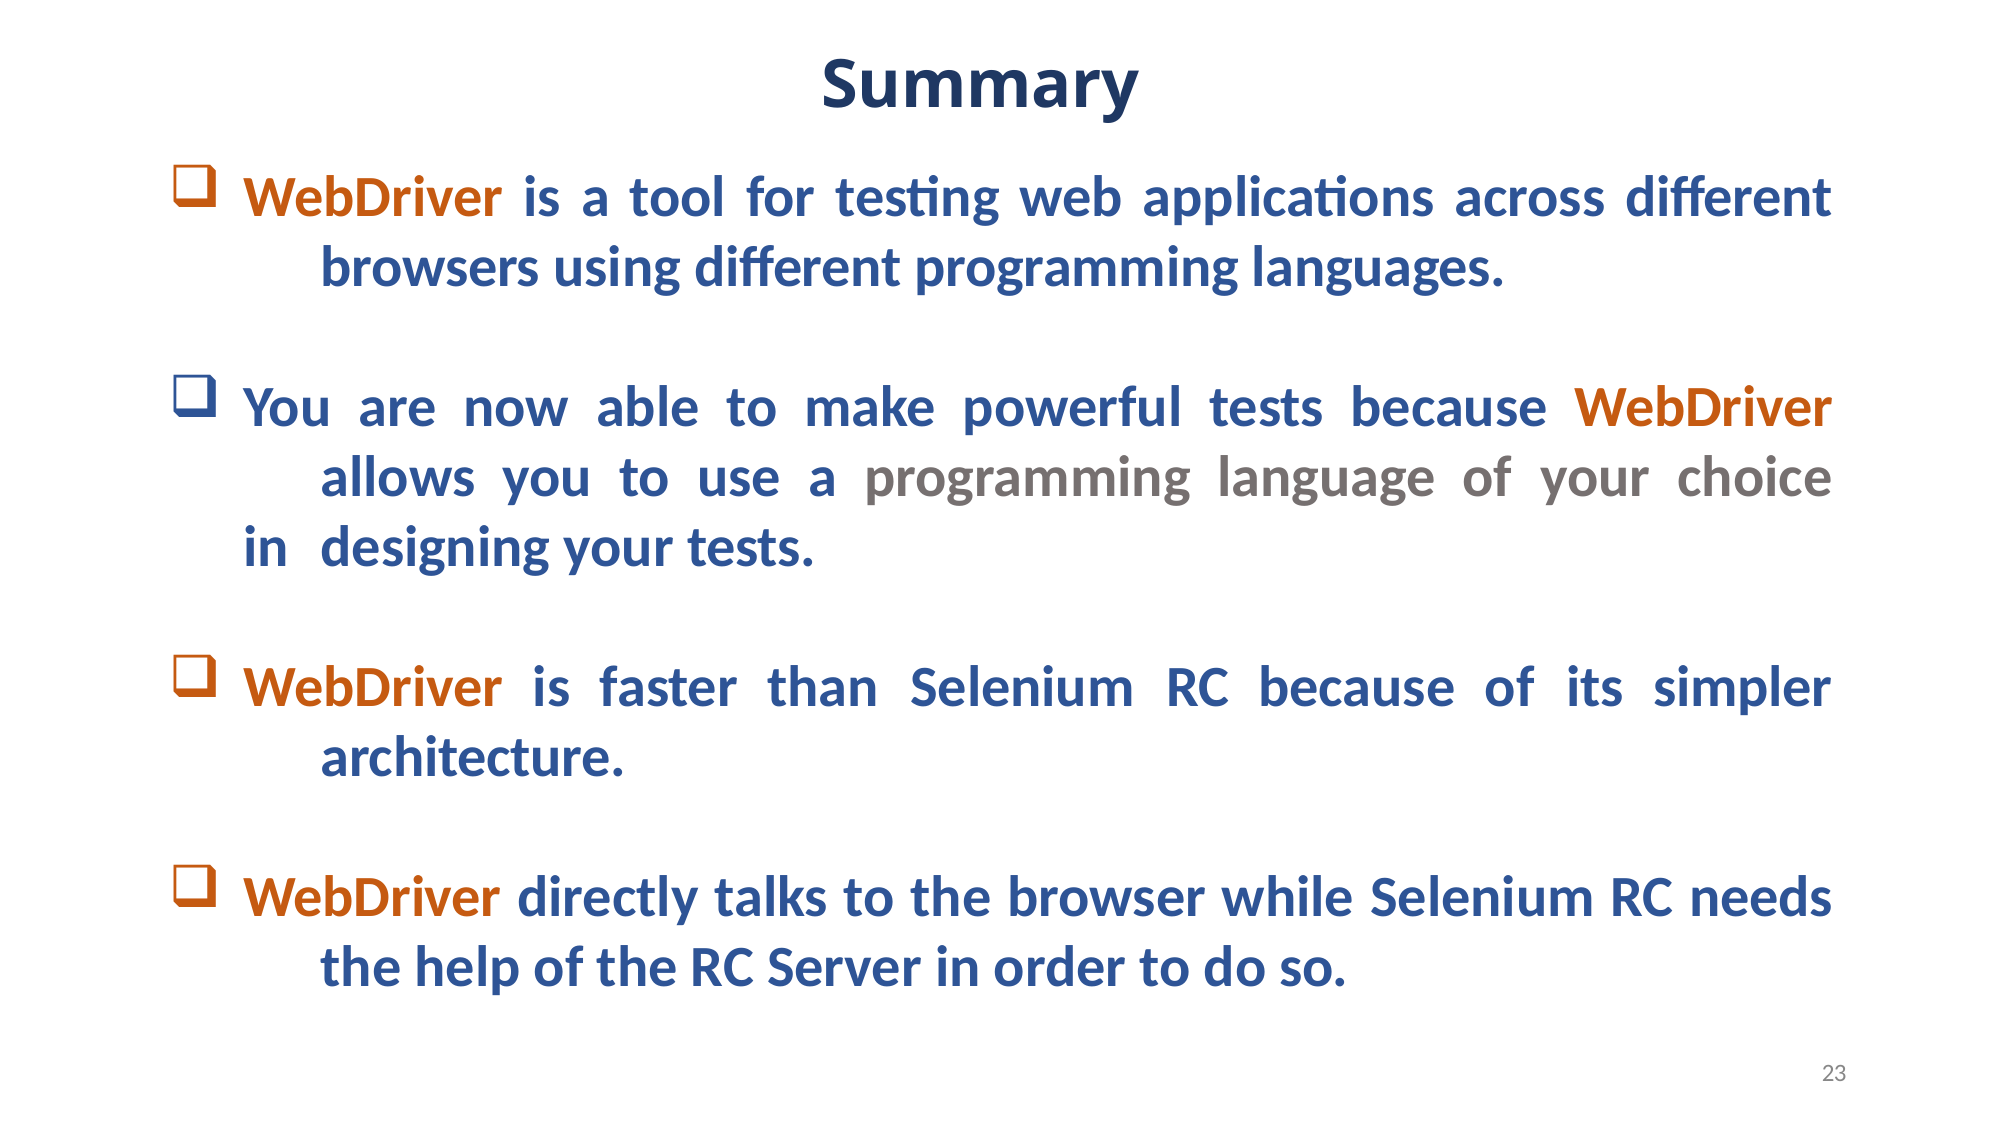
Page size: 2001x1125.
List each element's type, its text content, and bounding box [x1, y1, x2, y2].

slide_number 23 [1819, 1060, 1856, 1125]
text_box WebDriver is a tool for testing web applications across different browsers using different programming languages. You are now able to make powerful tests because WebDriver allows you to use a programming language of your choice in designing your tests. WebDriver is faster than Selenium RC because of its simpler architecture. WebDriver directly talks to the browser while Selenium RC needs the help of the RC Server in order to do so. [166, 156, 1834, 999]
title Summary [819, 39, 1181, 230]
